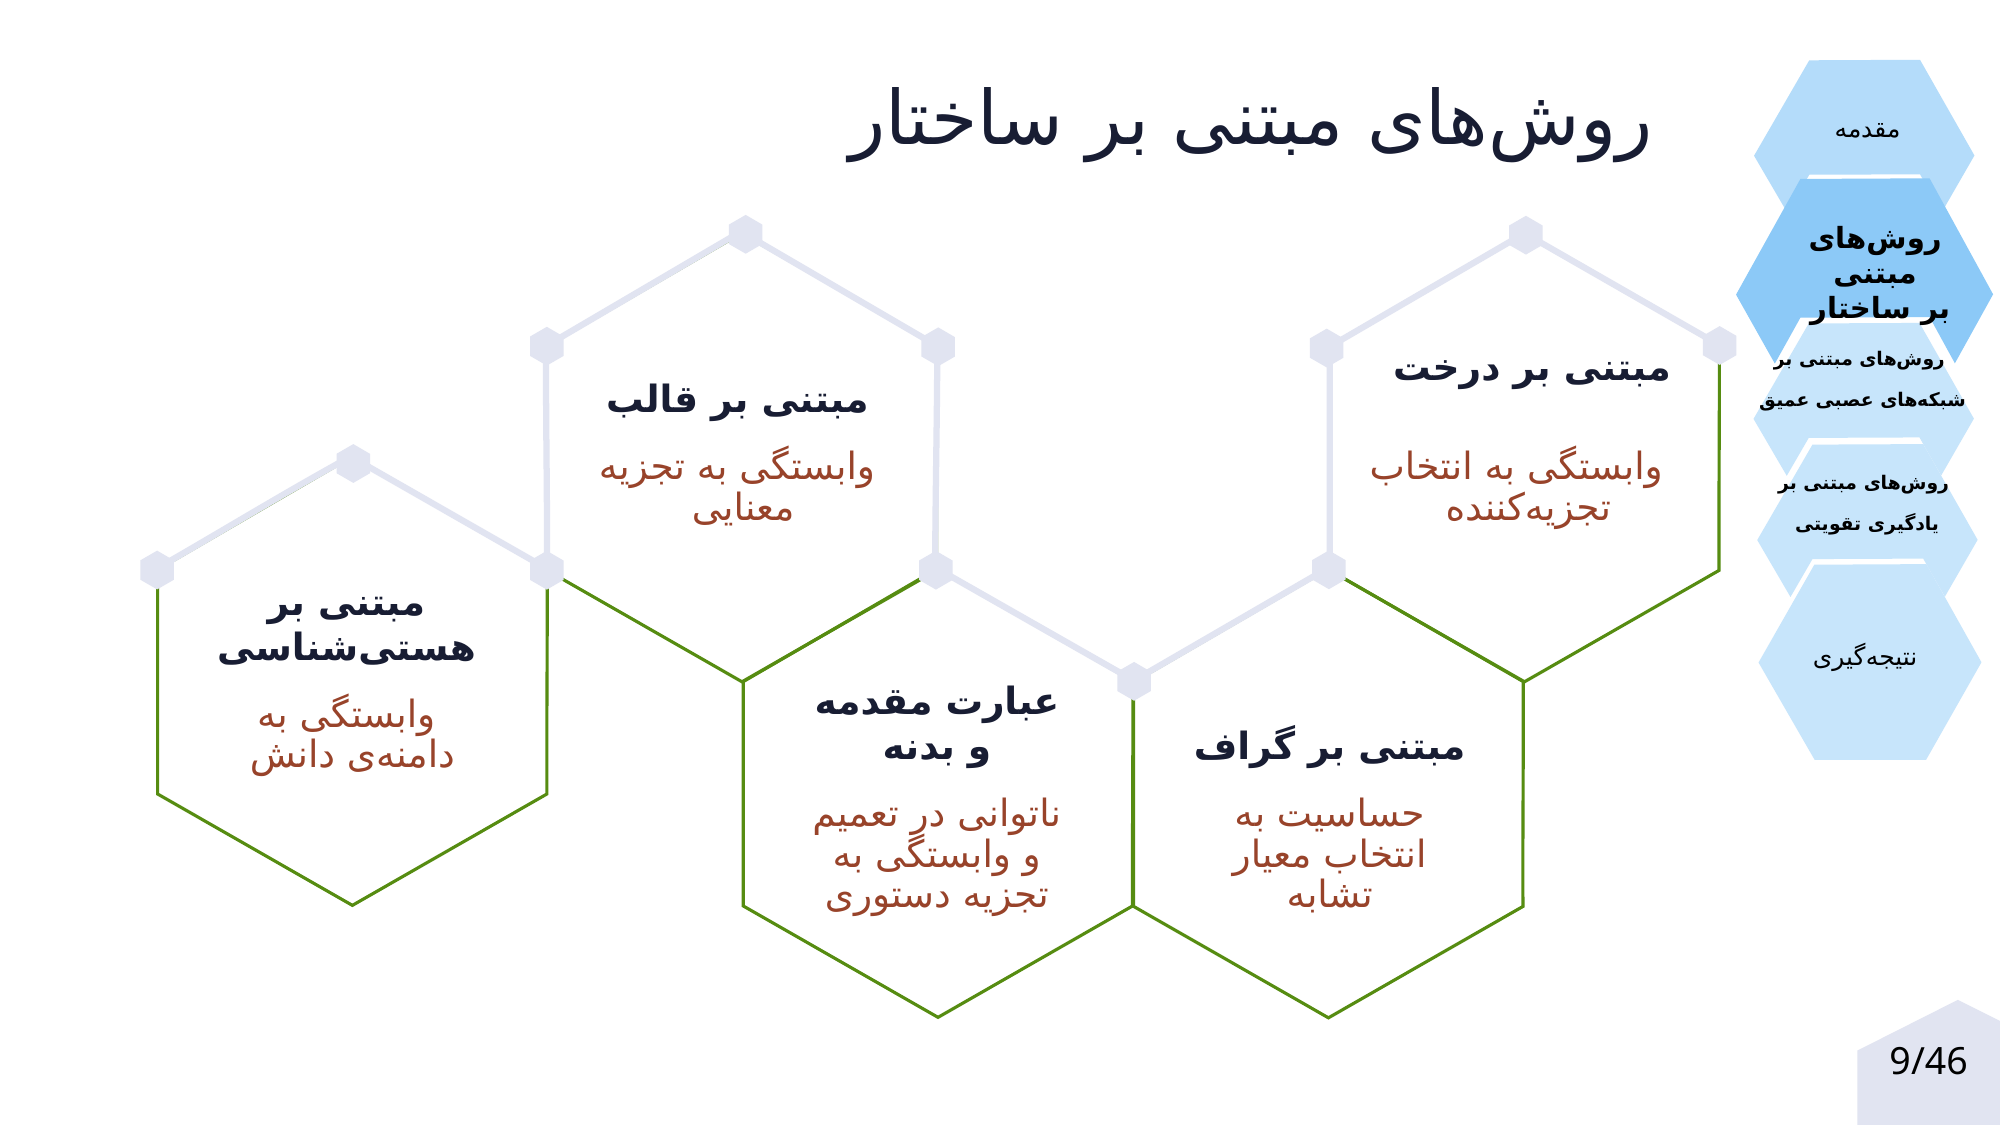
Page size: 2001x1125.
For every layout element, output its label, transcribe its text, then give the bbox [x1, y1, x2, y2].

list وابستگی به تجزیه معنایی [583, 439, 892, 523]
list وابستگی به دامنه‌ی دانش [192, 687, 501, 771]
list ناتوانی در تعمیم و وابستگی به تجزیه دستوری [782, 786, 1091, 870]
text_box 9/46 [1857, 999, 2000, 1125]
list مبتنی بر قالب [583, 344, 892, 428]
list عبارت مقدمه و بدنه [782, 691, 1091, 775]
list مبتنی بر درخت [1378, 311, 1686, 396]
list حساسیت به انتخاب معیار تشابه [1175, 786, 1484, 870]
list وابستگی به انتخاب تجزیه‌کننده [1346, 439, 1686, 523]
list مبتنی بر گراف [1175, 691, 1484, 775]
title روش‌های مبتنی بر ساختار [817, 72, 1668, 271]
list مبتنی بر هستی‌شناسی [192, 592, 501, 676]
